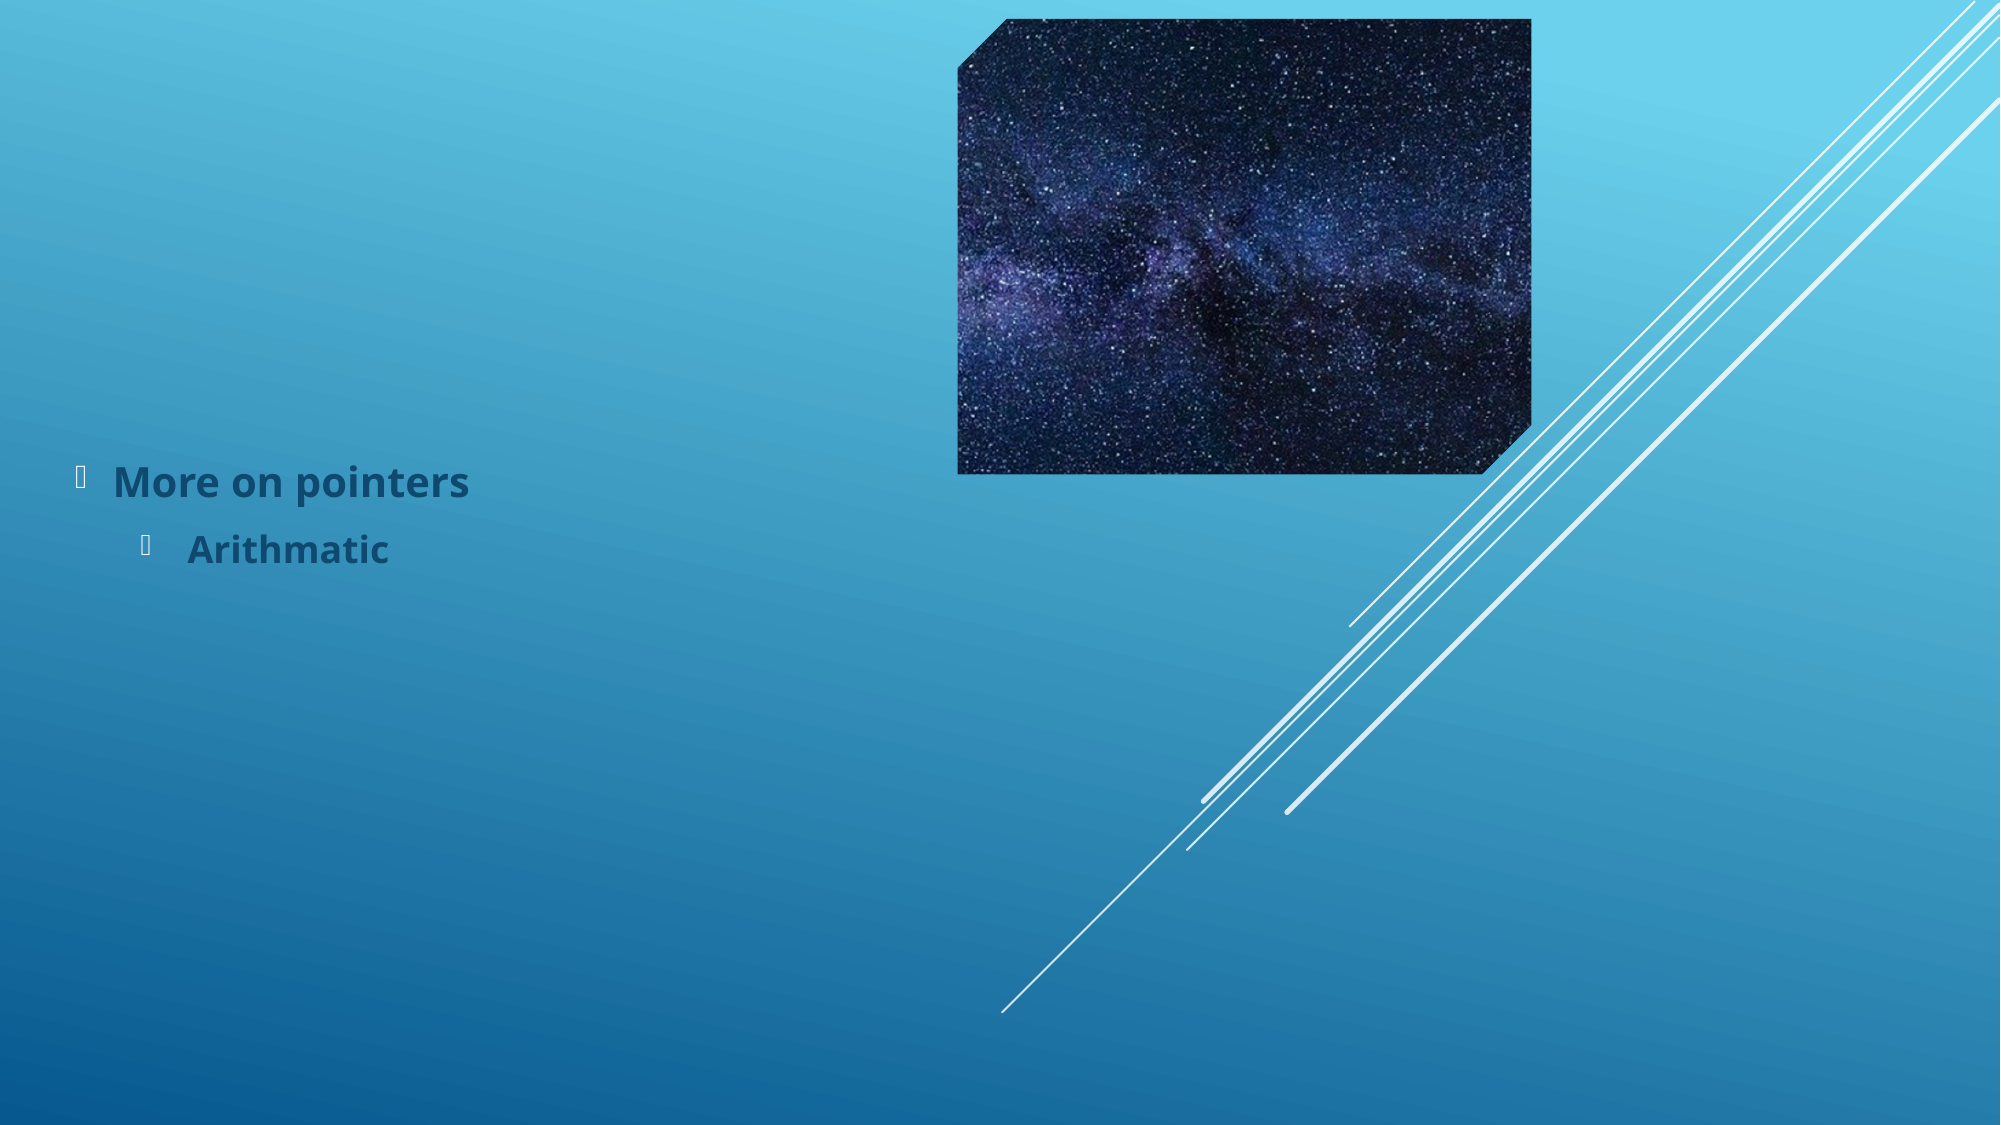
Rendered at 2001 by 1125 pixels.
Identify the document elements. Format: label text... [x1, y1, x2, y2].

picture [957, 18, 1532, 475]
list More on pointers Arithmatic [60, 34, 965, 993]
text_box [1001, 1, 2000, 1013]
text_box [0, 0, 2000, 1125]
